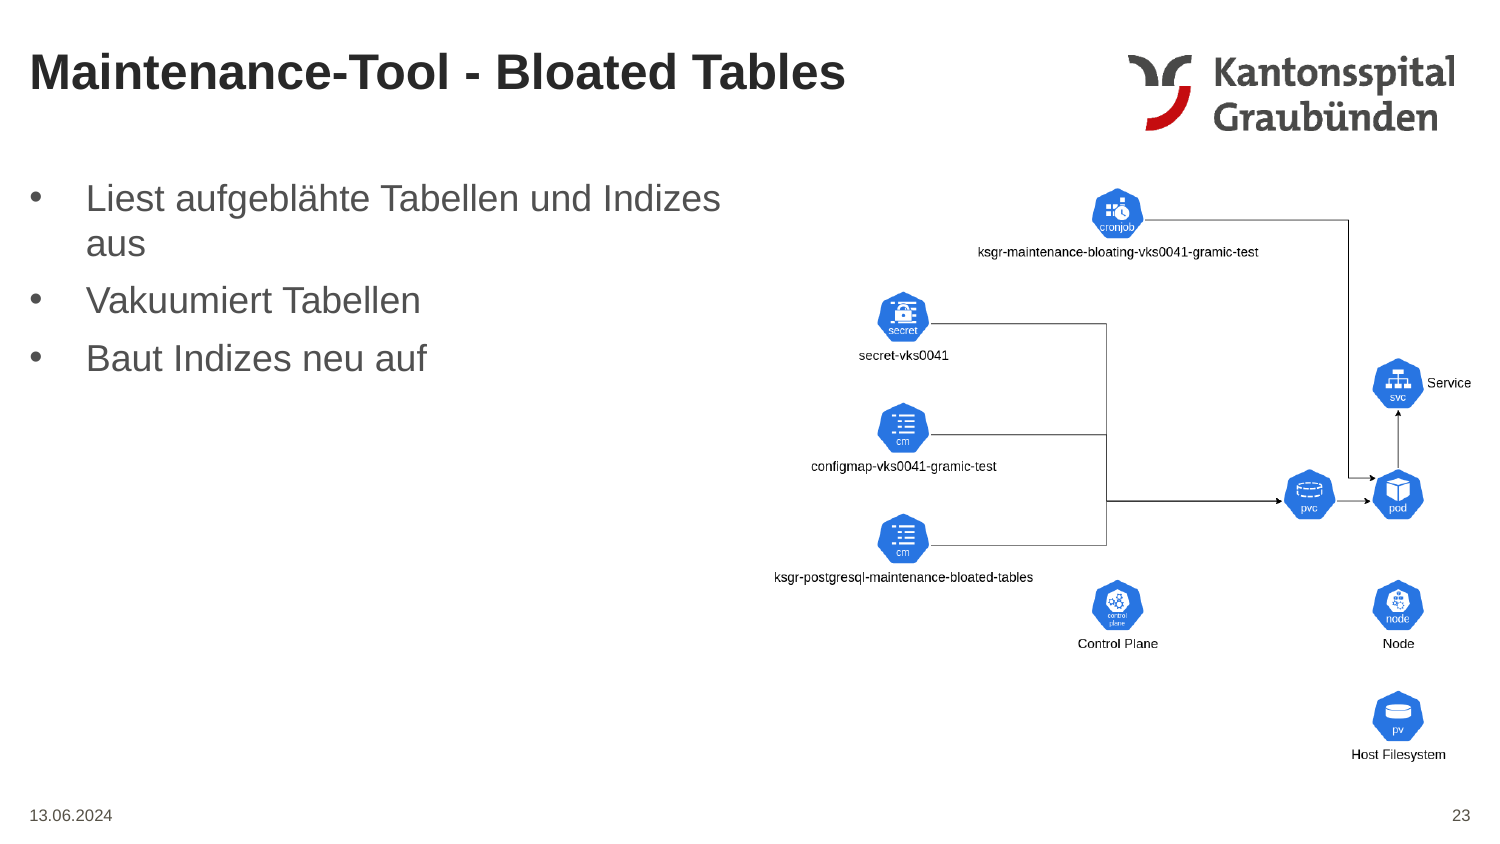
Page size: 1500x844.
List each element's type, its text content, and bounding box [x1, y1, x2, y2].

slide_number 23 [1316, 799, 1471, 830]
list Liest aufgeblähte Tabellen und Indizes aus Vakuumiert Tabellen Baut Indizes neu auf [29, 173, 762, 777]
picture [1128, 55, 1454, 131]
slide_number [29, 799, 296, 830]
list Maintenance-Tool - Bloated Tables [29, 32, 1117, 157]
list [773, 186, 1471, 764]
